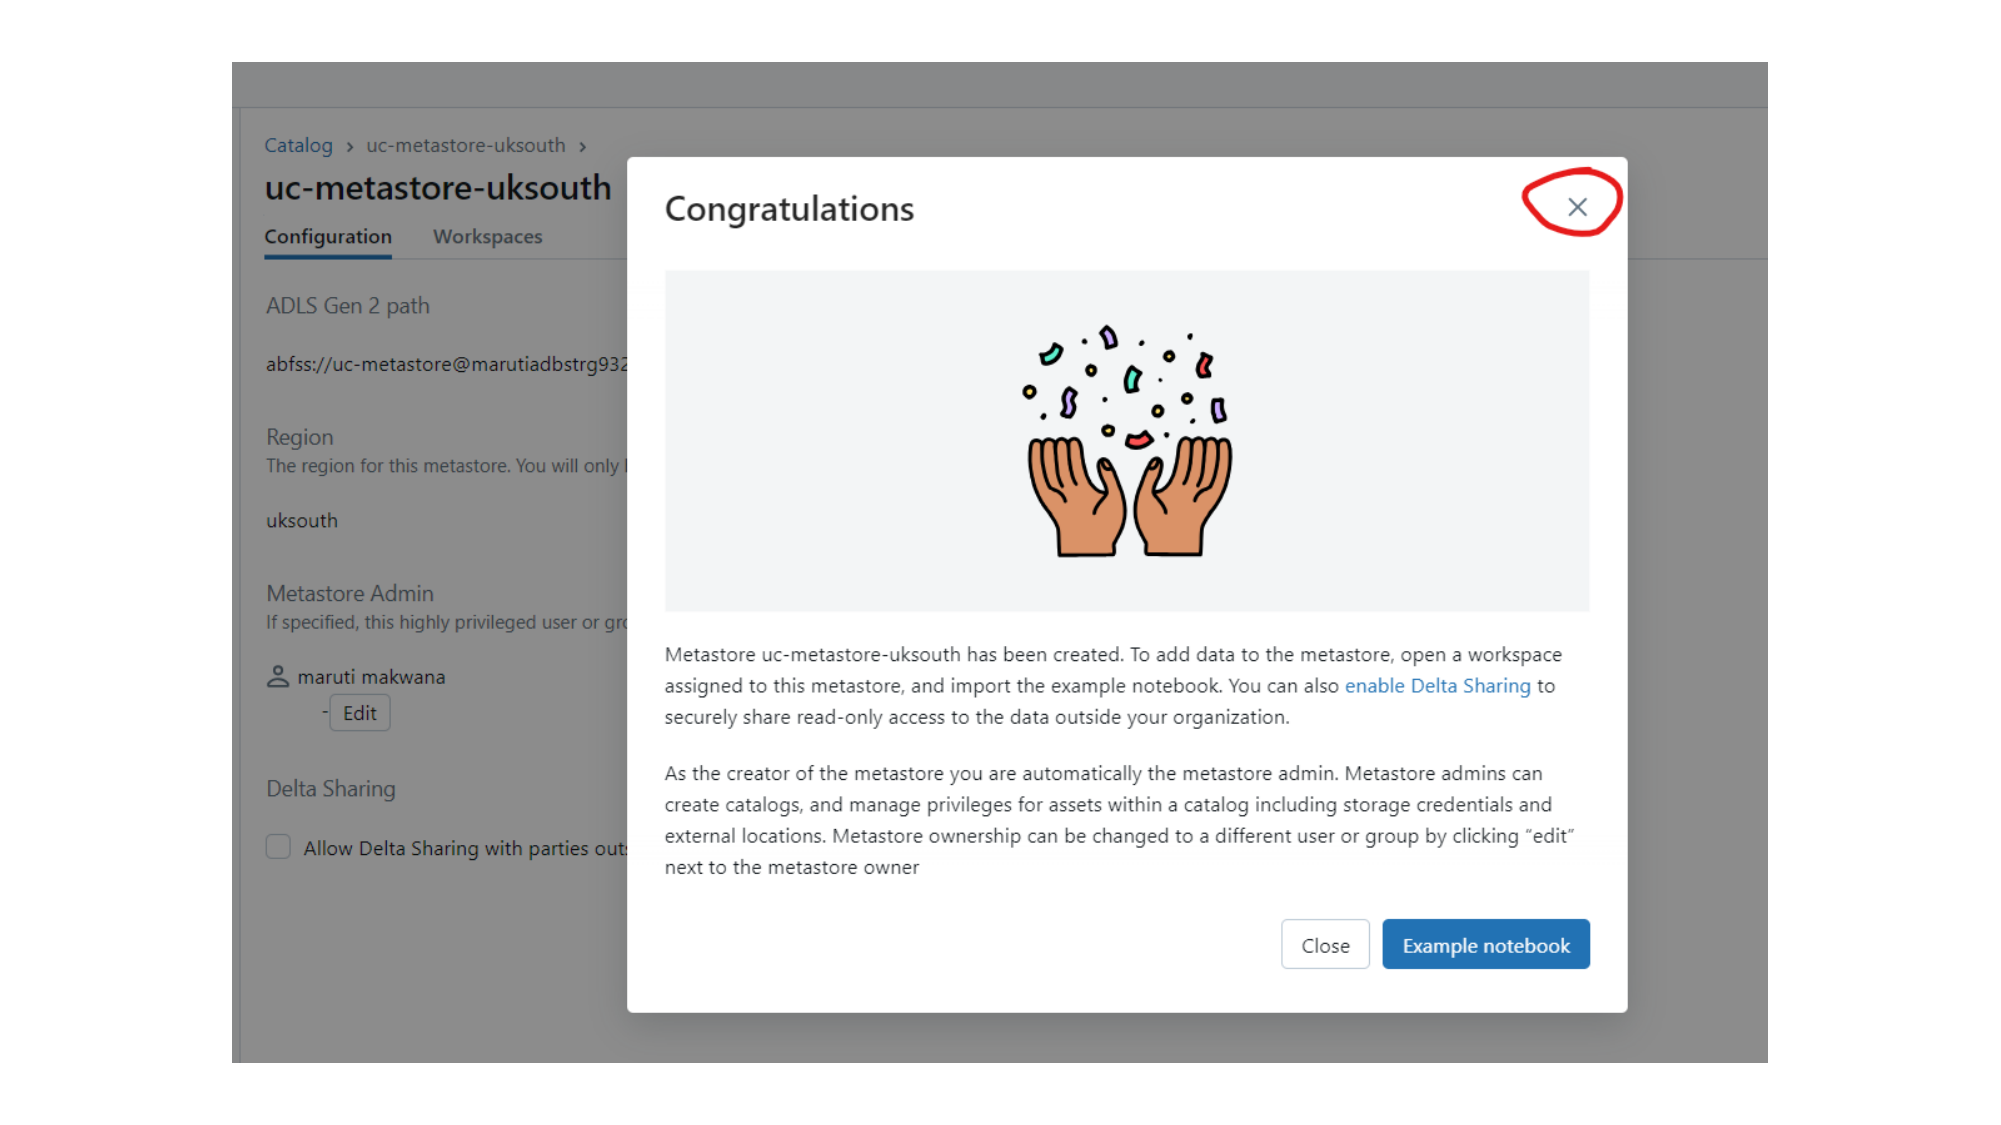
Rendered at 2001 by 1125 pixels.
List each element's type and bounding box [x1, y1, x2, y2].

picture [232, 62, 1768, 1063]
